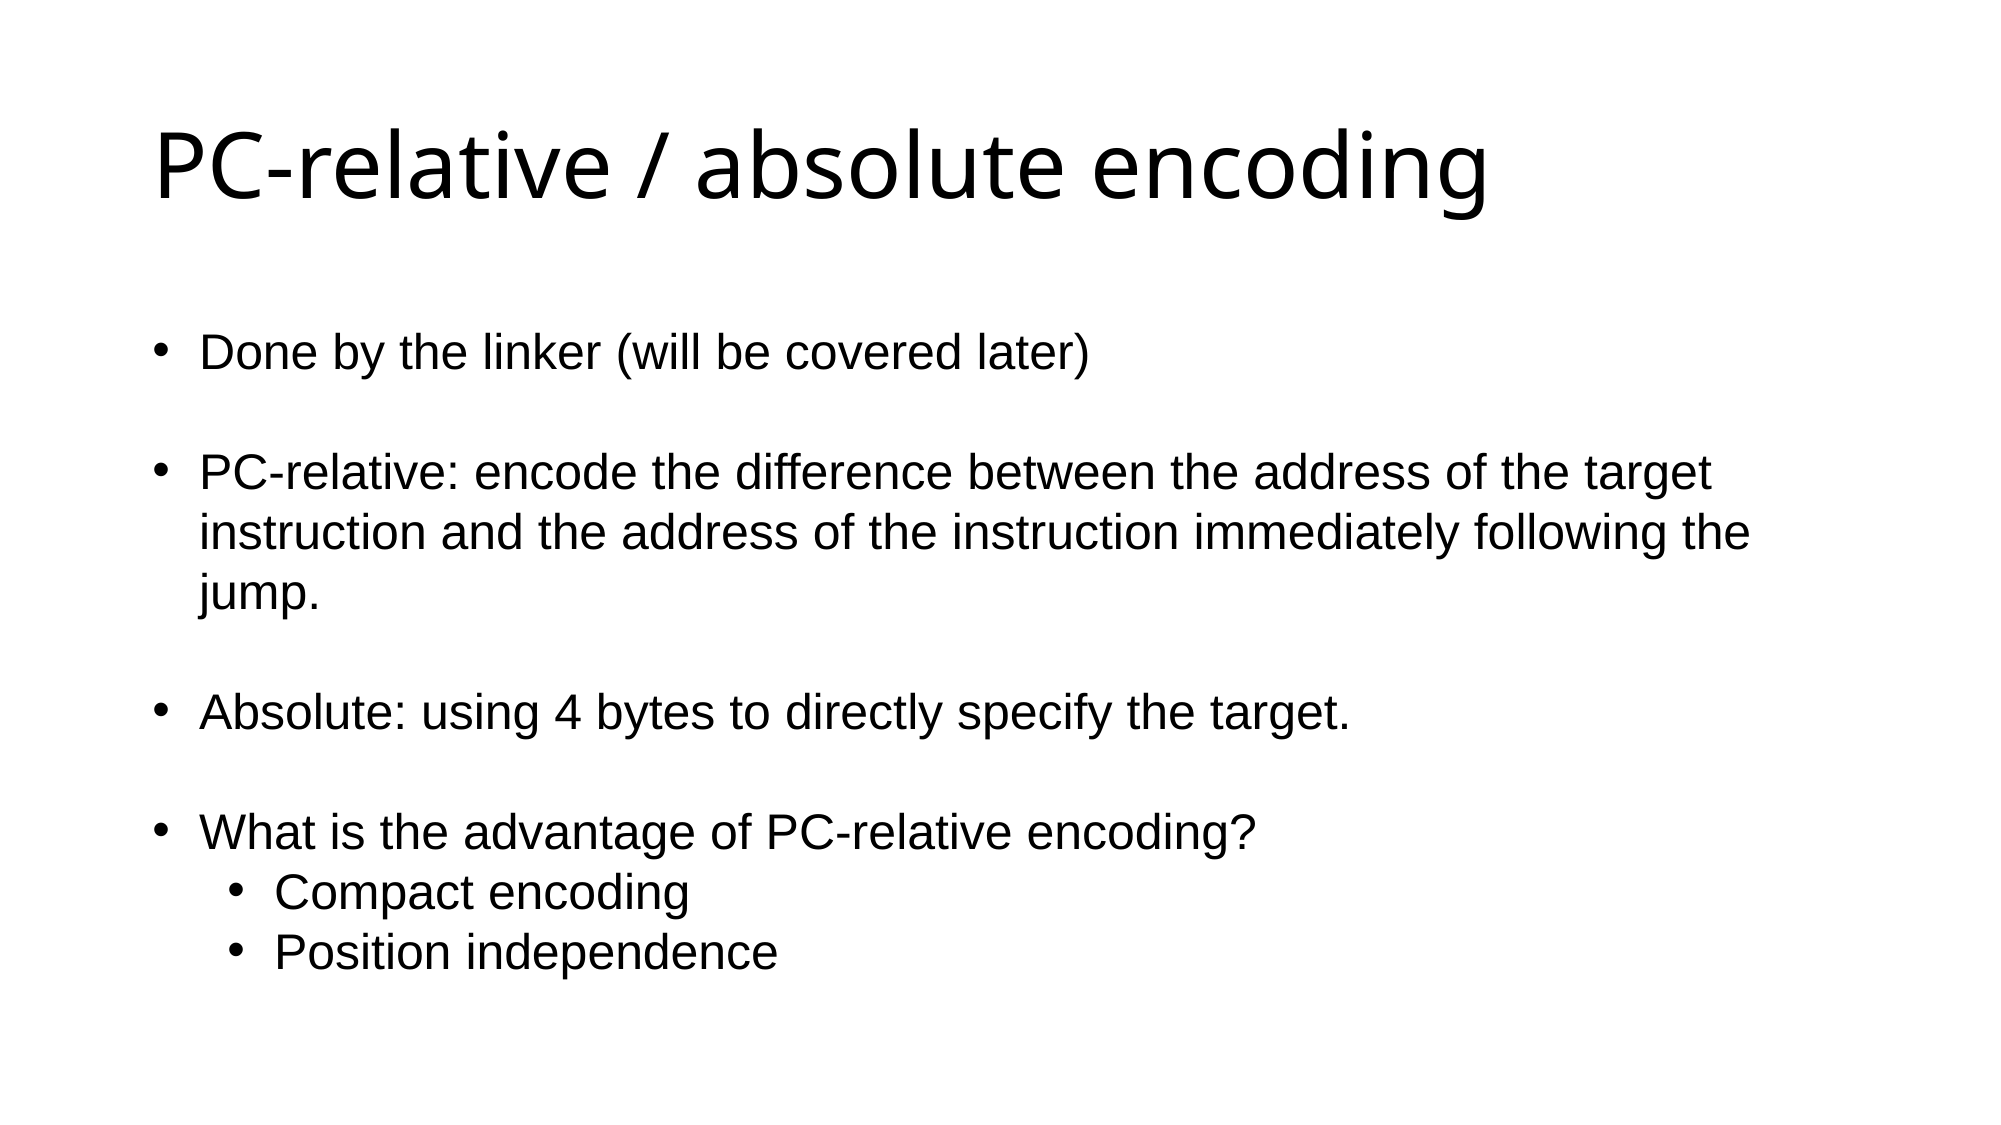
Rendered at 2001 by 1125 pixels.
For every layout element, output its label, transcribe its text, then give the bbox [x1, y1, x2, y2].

text_box Done by the linker (will be covered later) PC-relative: encode the difference between the address of the target instruction and the address of the instruction immediately following the jump. Absolute: using 4 bytes to directly specify the target. What is the advantage of PC-relative encoding? Compact encoding Position independence [137, 311, 1787, 987]
title PC-relative / absolute encoding [137, 59, 1863, 278]
